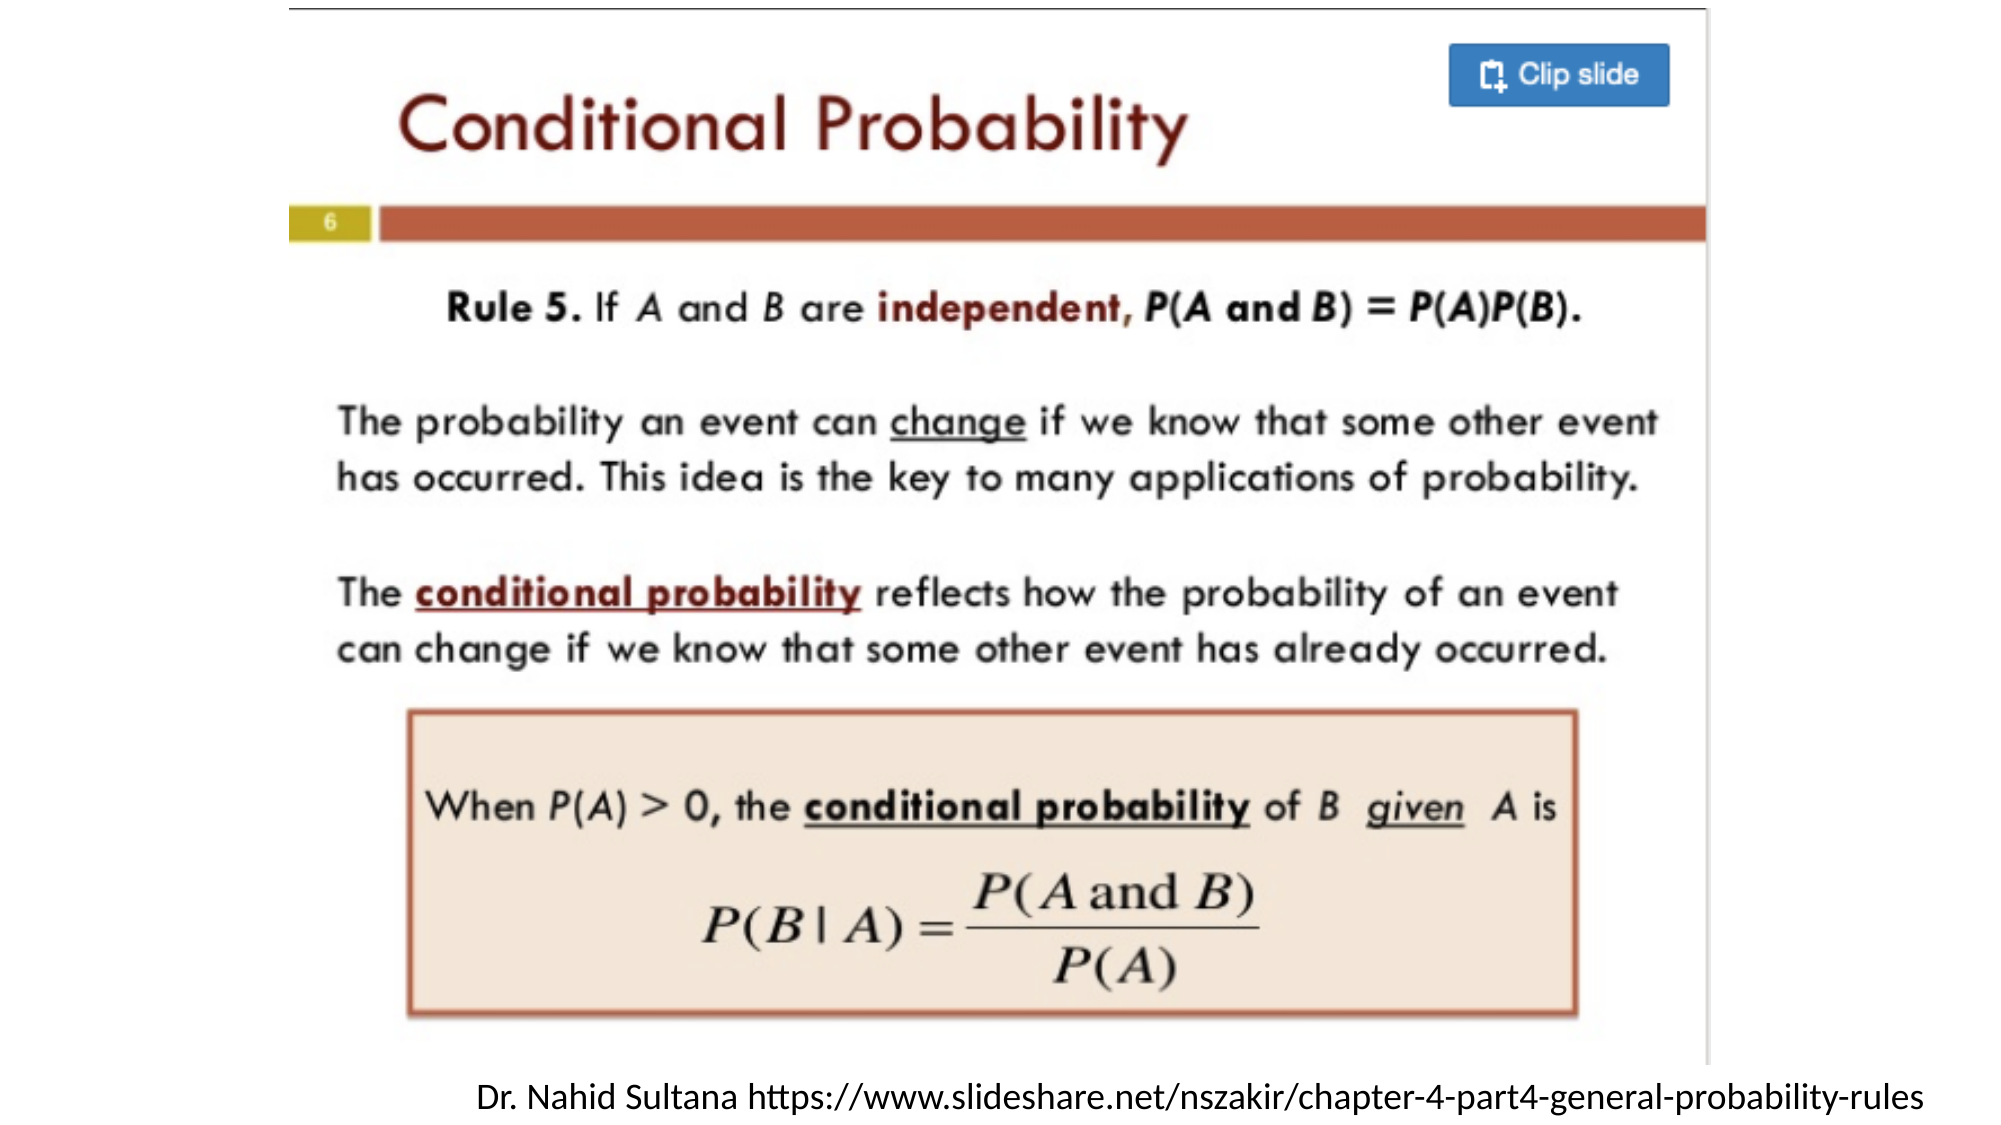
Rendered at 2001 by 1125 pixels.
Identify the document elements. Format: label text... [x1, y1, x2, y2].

text_box Dr. Nahid Sultana https://www.slideshare.net/nszakir/chapter-4-part4-general-probability-rules [461, 1064, 1941, 1125]
picture [289, 8, 1711, 1065]
